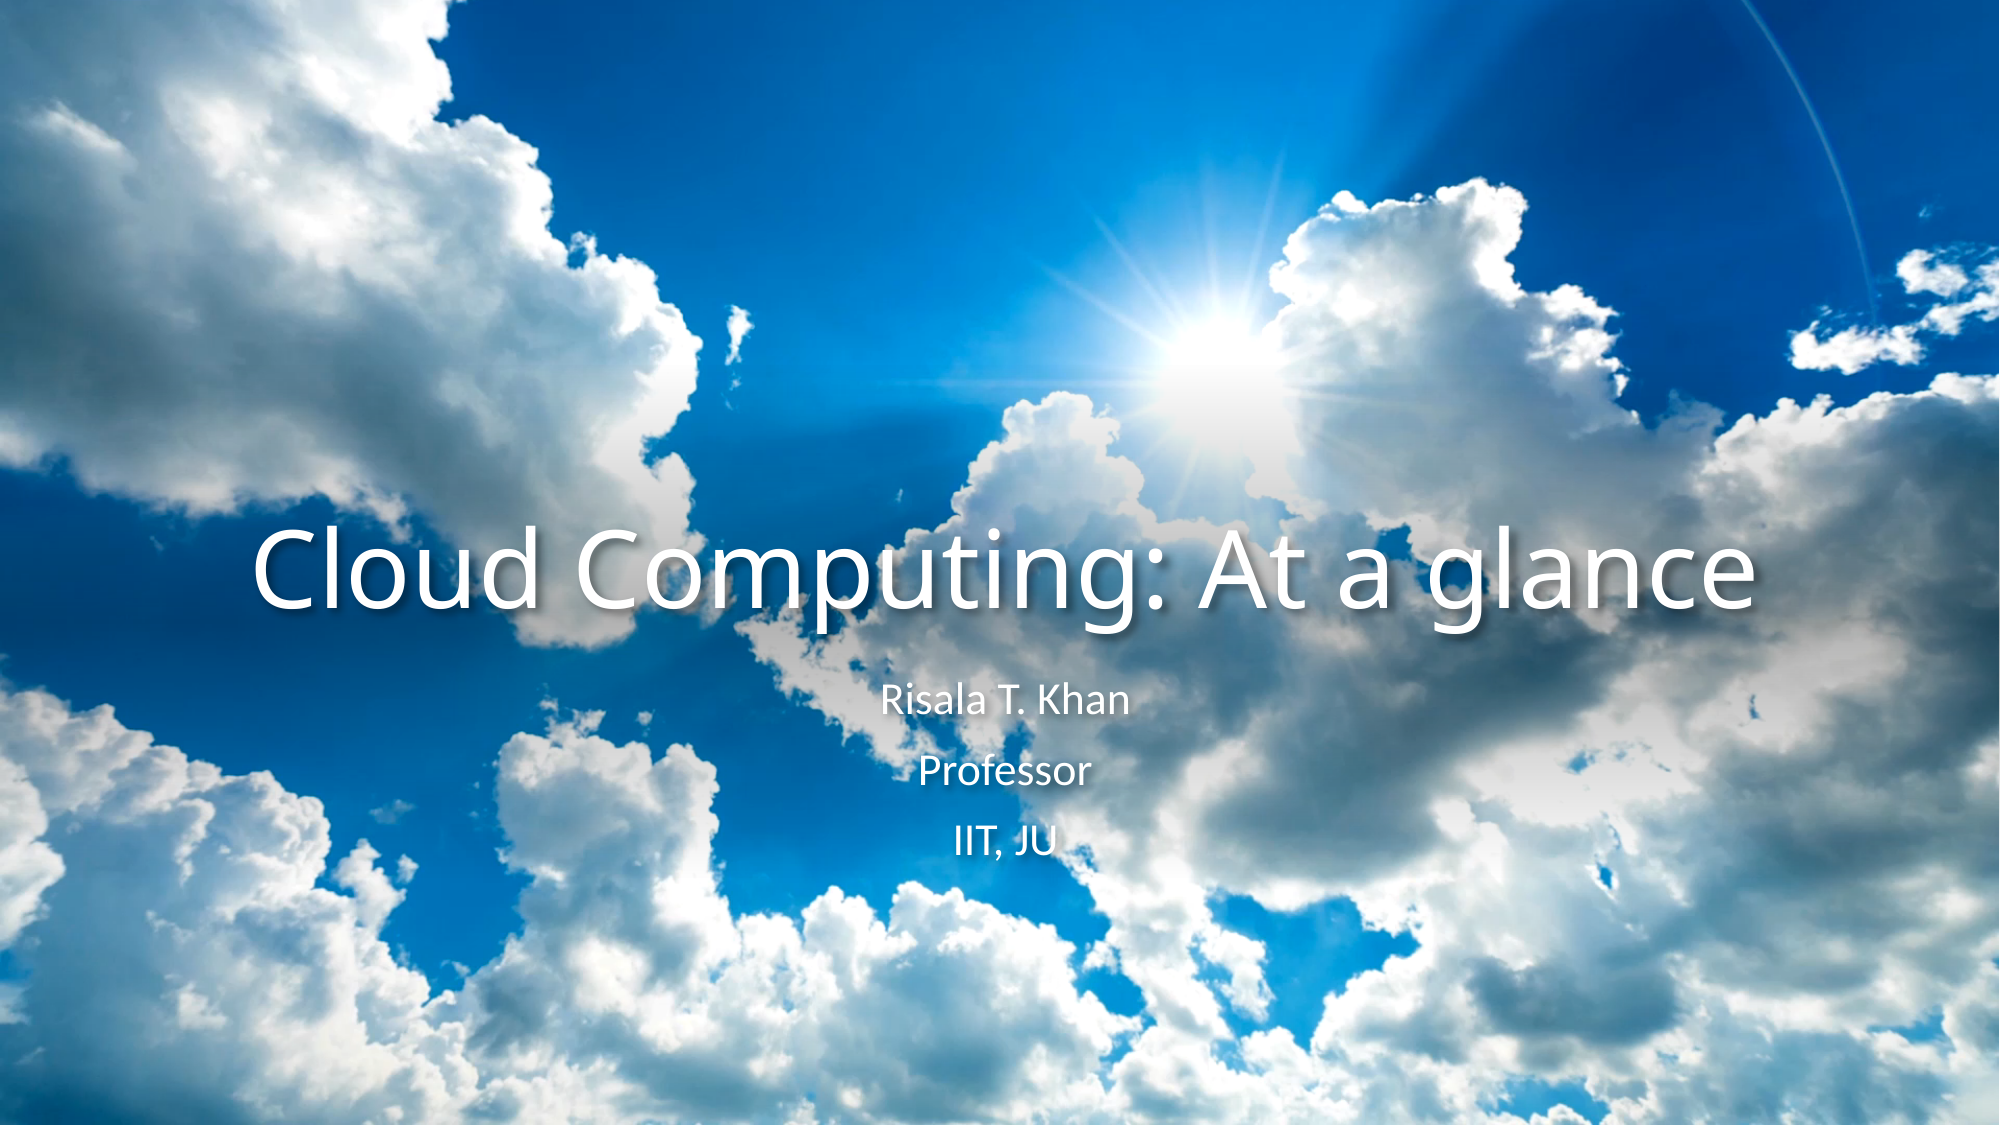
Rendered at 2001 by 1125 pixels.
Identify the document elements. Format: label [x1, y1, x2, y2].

text_box [0, 0, 2000, 1125]
